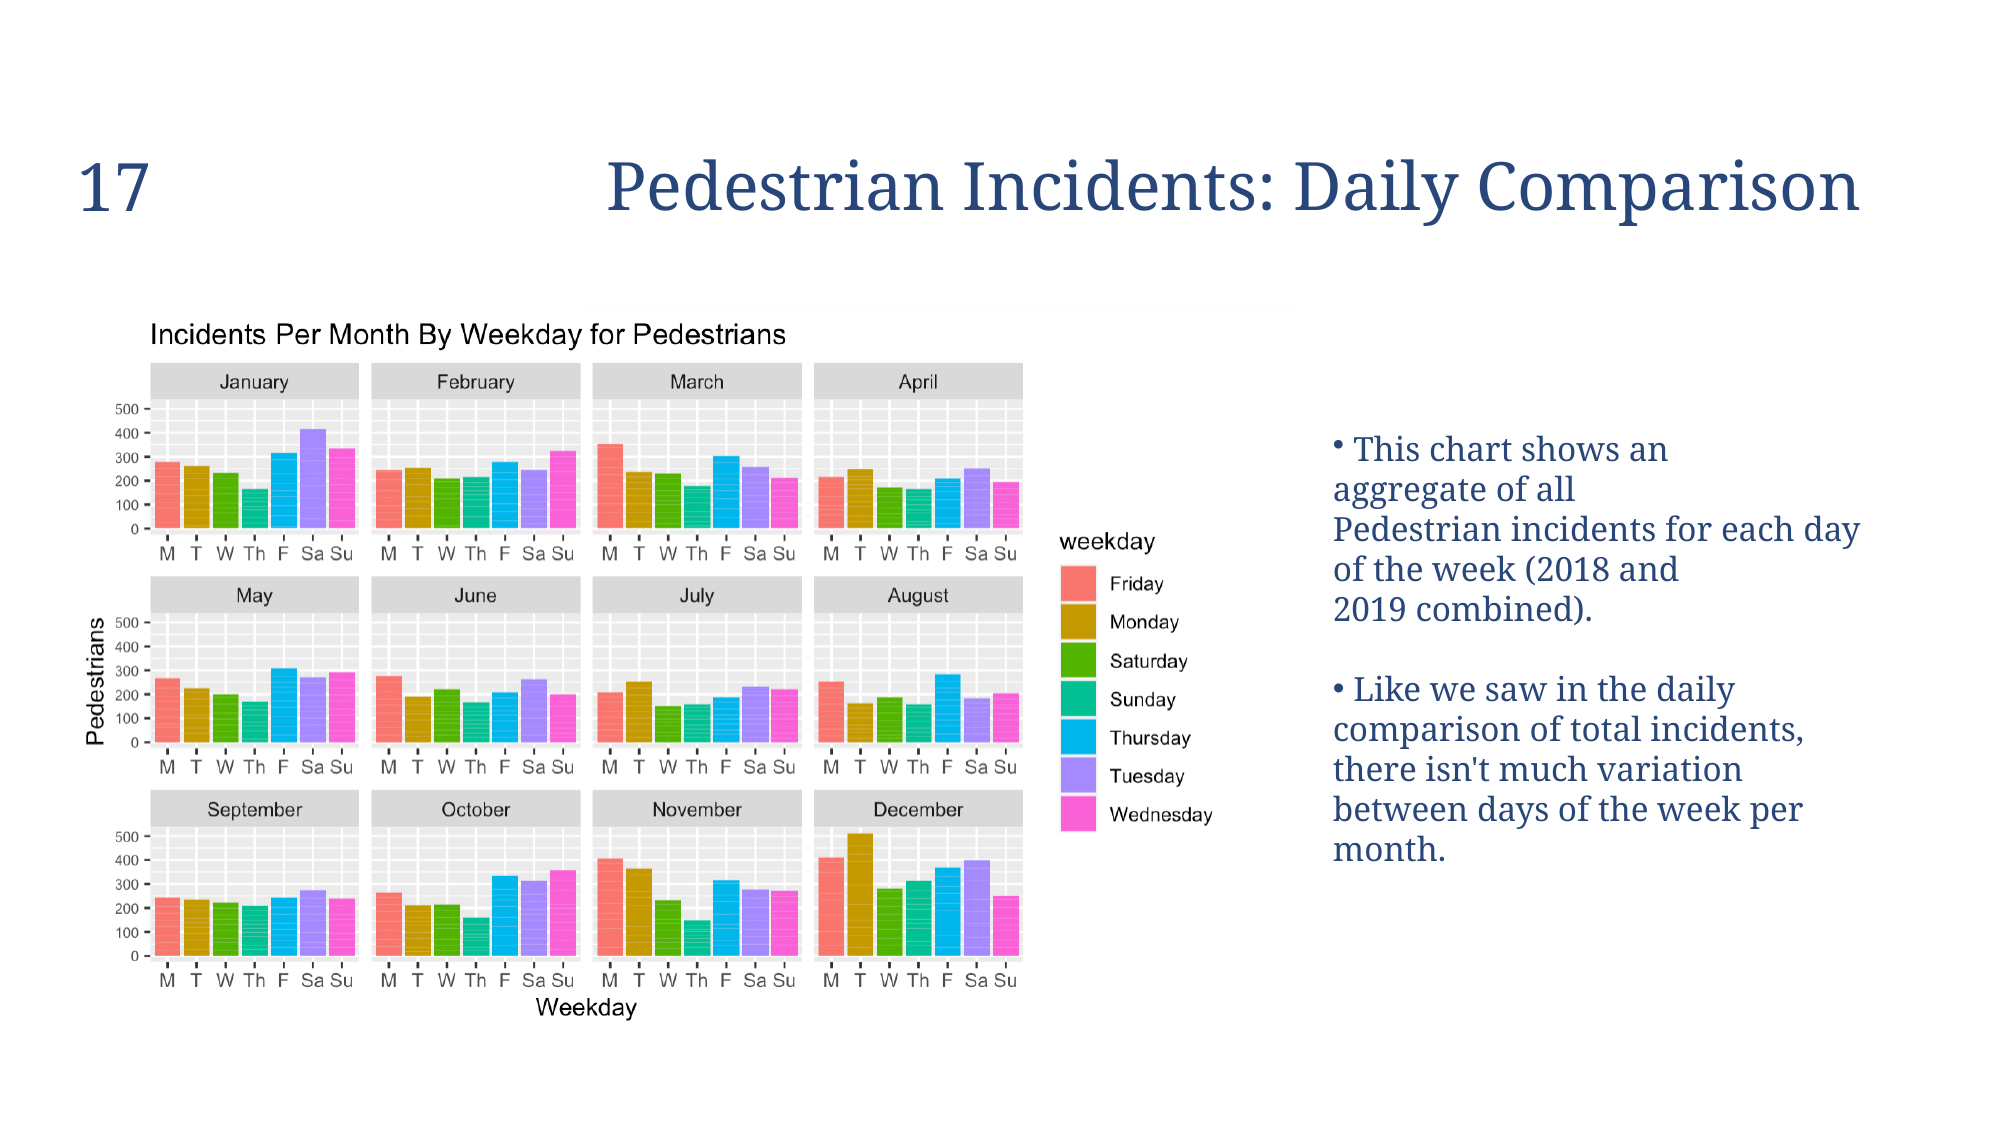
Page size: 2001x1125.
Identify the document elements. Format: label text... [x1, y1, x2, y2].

text_box This chart shows an aggregate of all Pedestrian incidents for each day of the week (2018 and 2019 combined).​ Like we saw in the daily comparison of total incidents, there isn't much variation between days of the week per month. ​ [1317, 420, 1902, 1000]
picture [62, 304, 1295, 1035]
text_box Pedestrian Incidents: Daily Comparison [275, 62, 1878, 233]
text_box 17 [62, 137, 513, 232]
